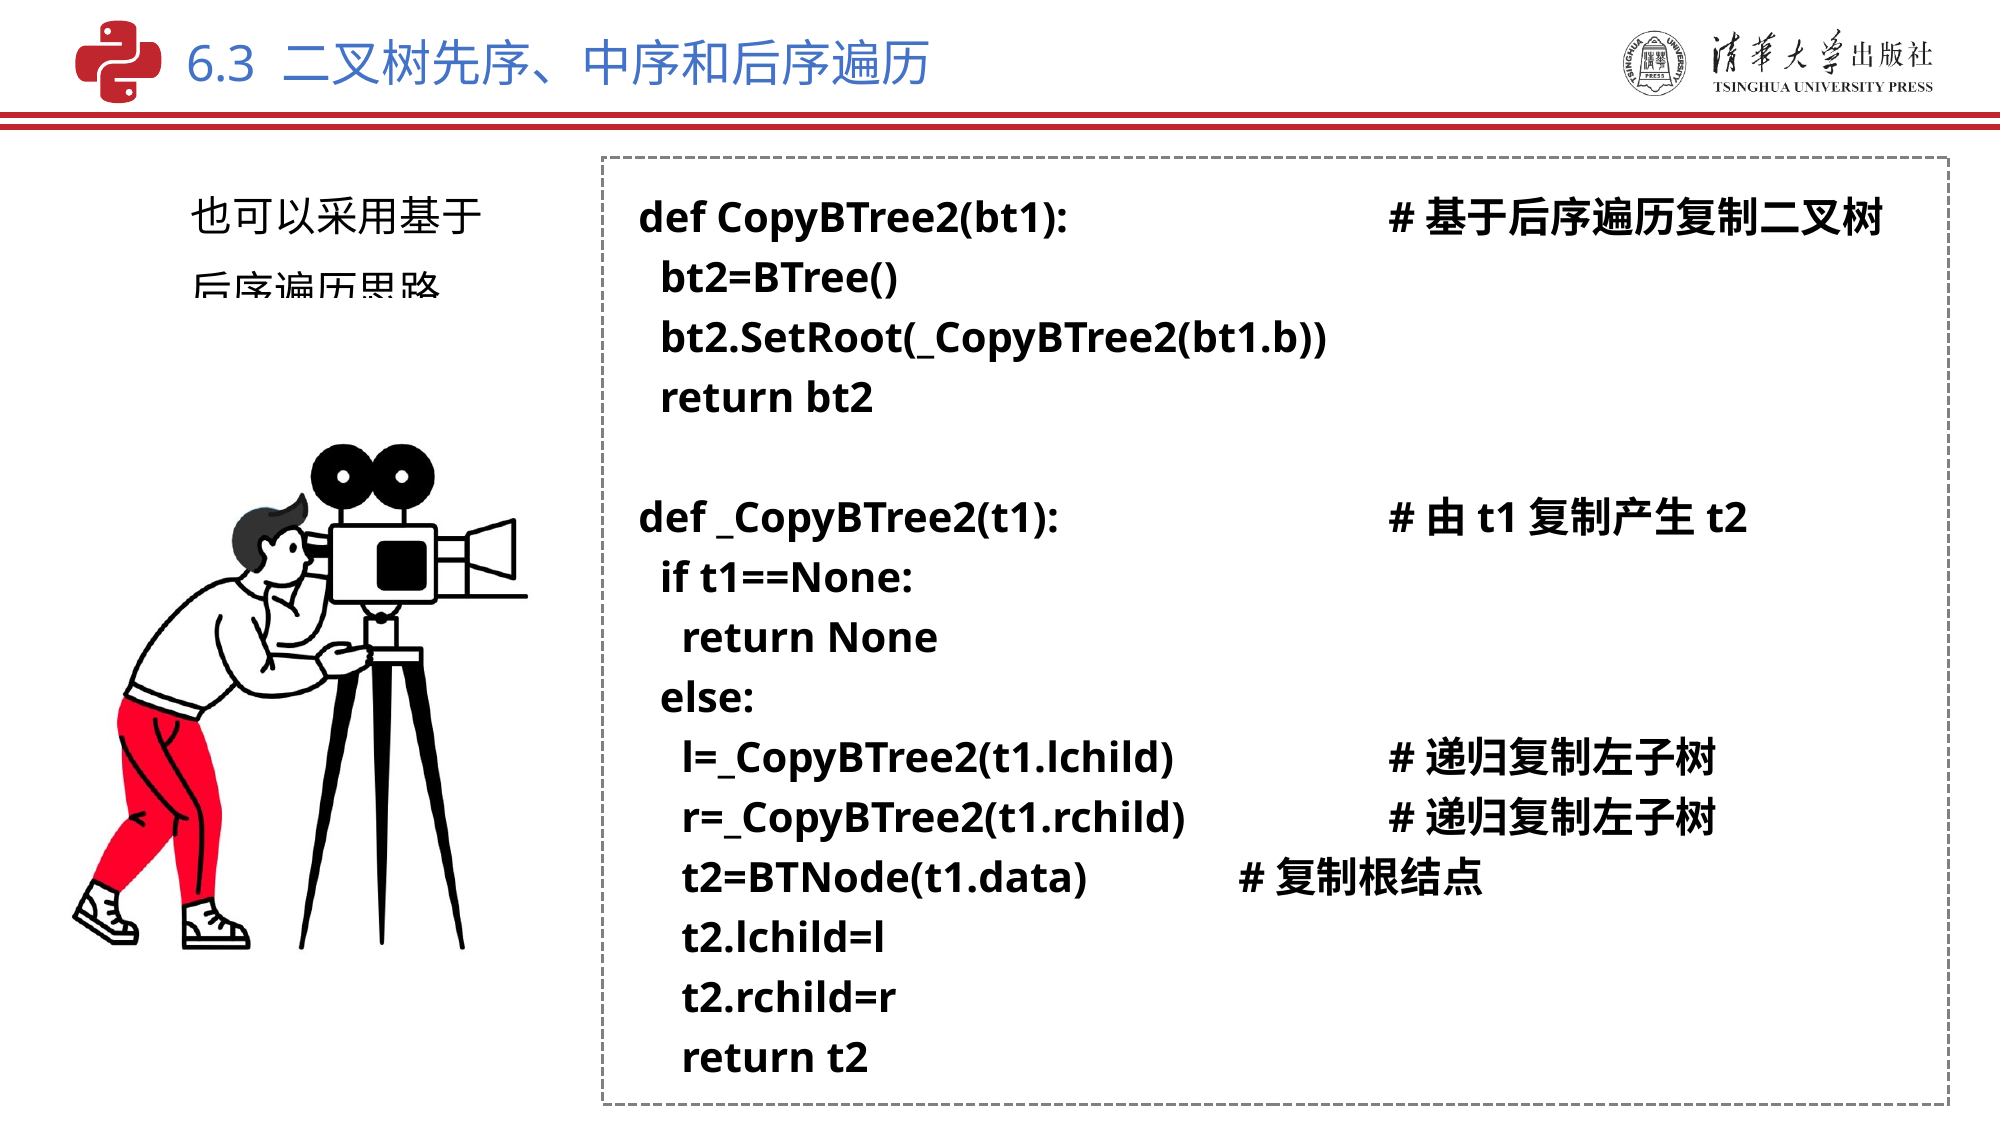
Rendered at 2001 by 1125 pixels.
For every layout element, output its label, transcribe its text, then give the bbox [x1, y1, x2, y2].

picture [32, 298, 585, 1061]
text_box 也可以采用基于后序遍历思路 [176, 157, 509, 298]
text_box def CopyBTree2(bt1): #基于后序遍历复制二叉树 bt2=BTree() bt2.SetRoot(_CopyBTree2(bt1.b)) return bt2 def _CopyBTree2(t1): #由t1复制产生t2 if t1==None: return None else: l=_CopyBTree2(t1.lchild) #递归复制左子树 r=_CopyBTree2(t1.rchild) #递归复制左子树 t2=BTNode(t1.data) #复制根结点 t2.lchild=l t2.rchild=r return t2 [602, 156, 1950, 1105]
text_box 6.3 二叉树先序、中序和后序遍历 [171, 24, 947, 99]
